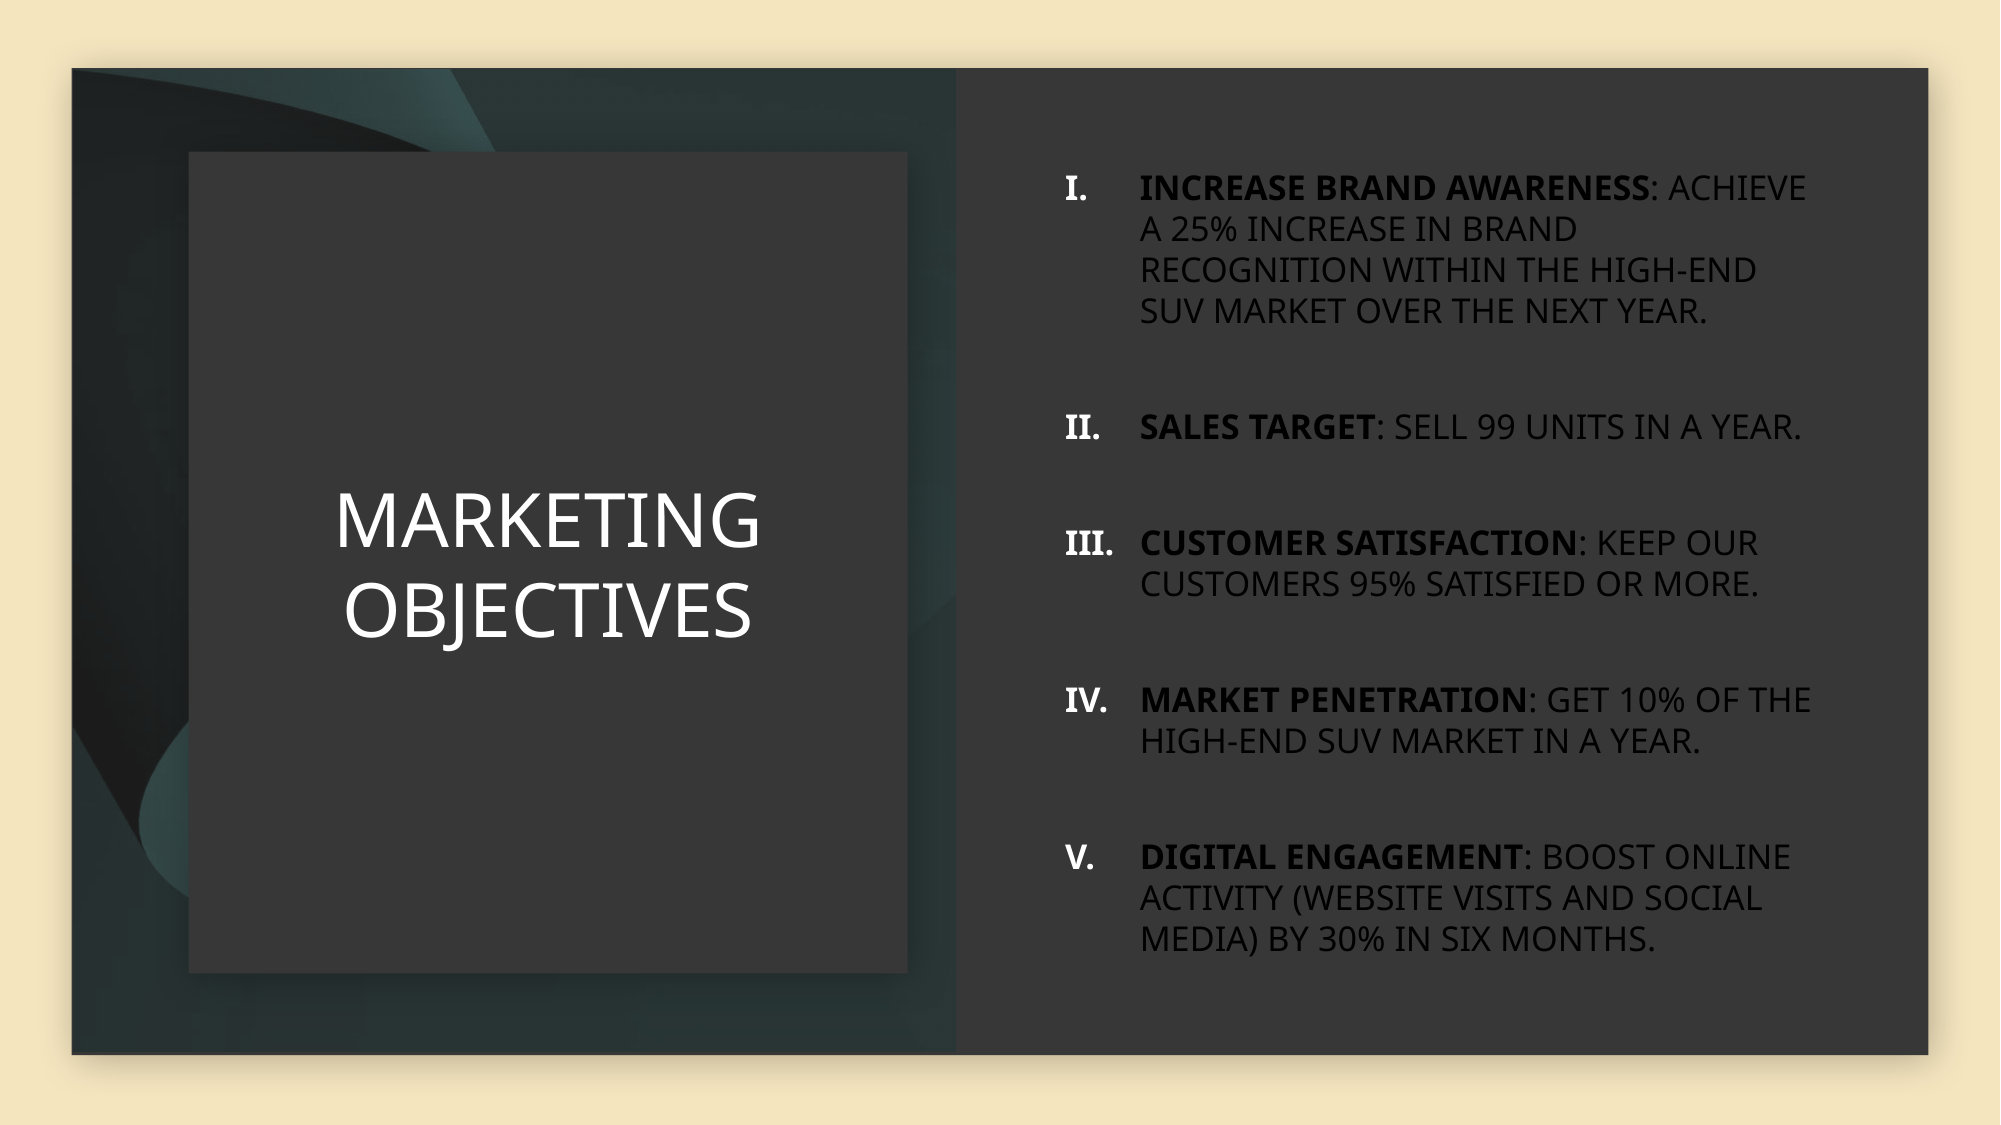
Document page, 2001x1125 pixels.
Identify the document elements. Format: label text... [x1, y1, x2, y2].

picture [73, 69, 956, 1052]
title Marketing Objectives [188, 151, 908, 974]
list Increase Brand Awareness: Achieve a 25% increase in brand recognition within the high-end SUV market over the next year. Sales Target: Sell 99 Units in a year. Customer Satisfaction: Keep our customers 95% satisfied or more. Market Penetration: Get 10% of the high-end SUV market in a year. Digital Engagement: Boost online activity (website visits and social media) by 30% in six months. [1050, 151, 1830, 974]
